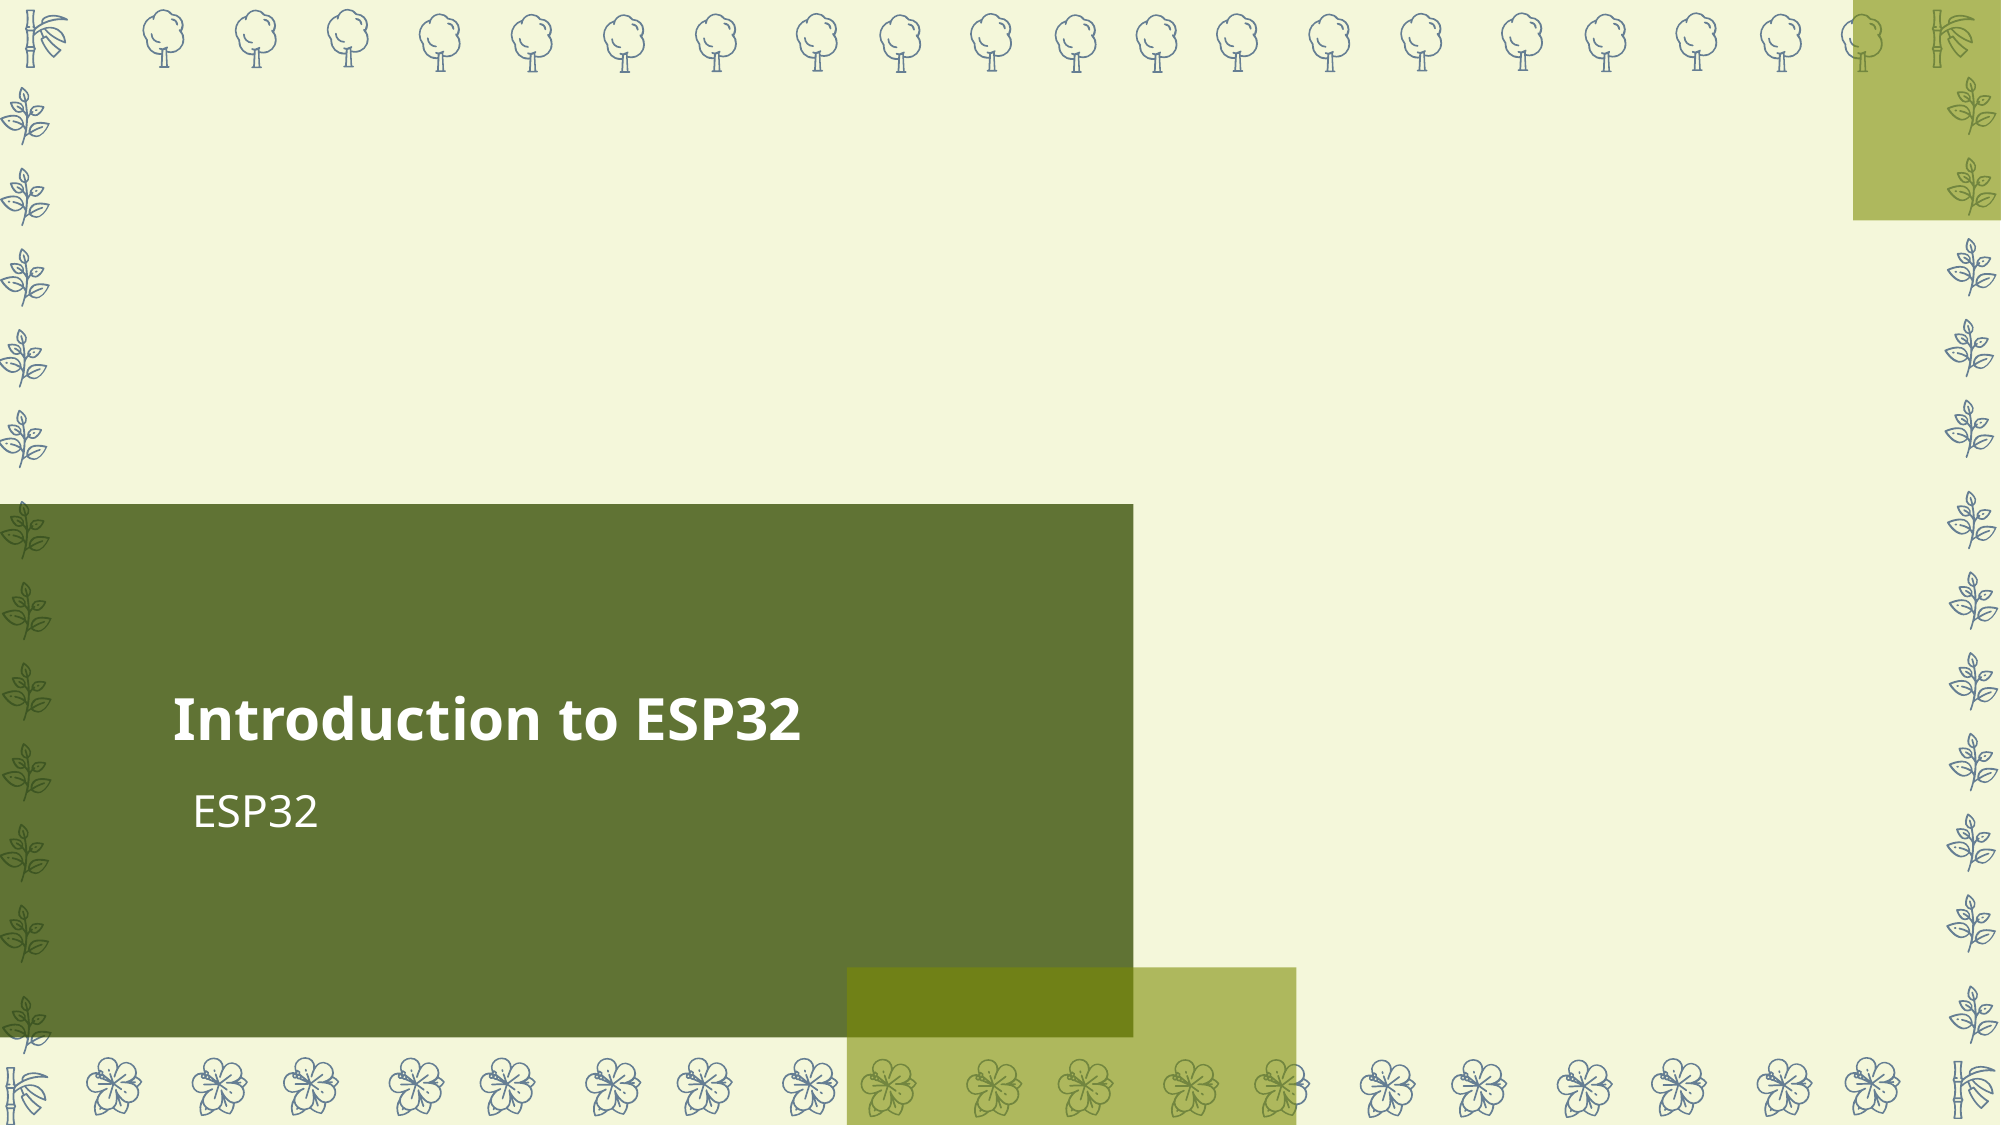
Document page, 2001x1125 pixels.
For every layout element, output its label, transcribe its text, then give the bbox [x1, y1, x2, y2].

subtitle ESP32 [158, 768, 776, 942]
title Introduction to ESP32 [158, 624, 1134, 809]
